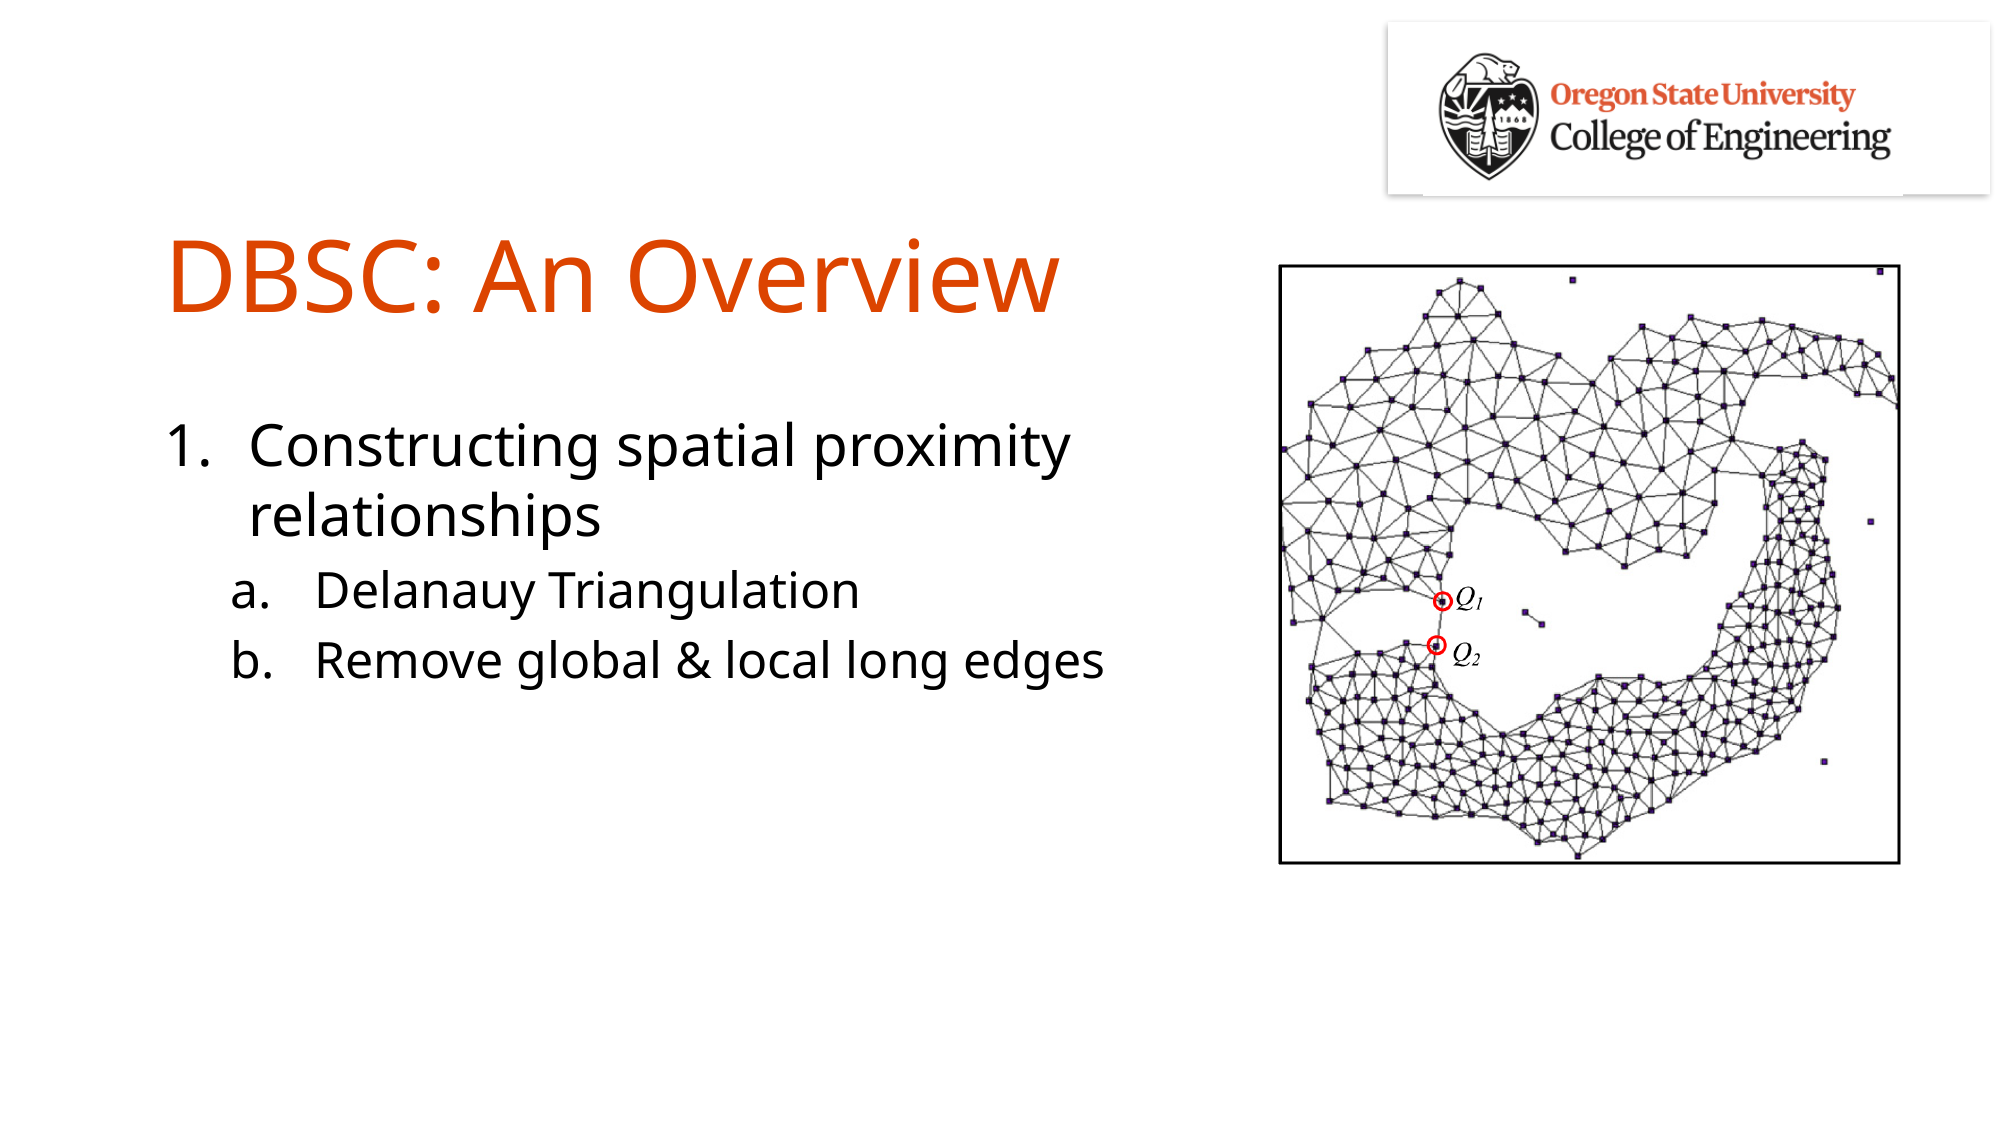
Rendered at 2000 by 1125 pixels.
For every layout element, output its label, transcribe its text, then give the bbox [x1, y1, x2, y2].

picture [1423, 43, 1903, 197]
title DBSC: An Overview [149, 205, 1850, 400]
picture [1274, 260, 1905, 869]
text_box [1387, 21, 1991, 195]
list Constructing spatial proximity relationships Delanauy Triangulation Remove global & local long edges [149, 400, 1284, 1005]
